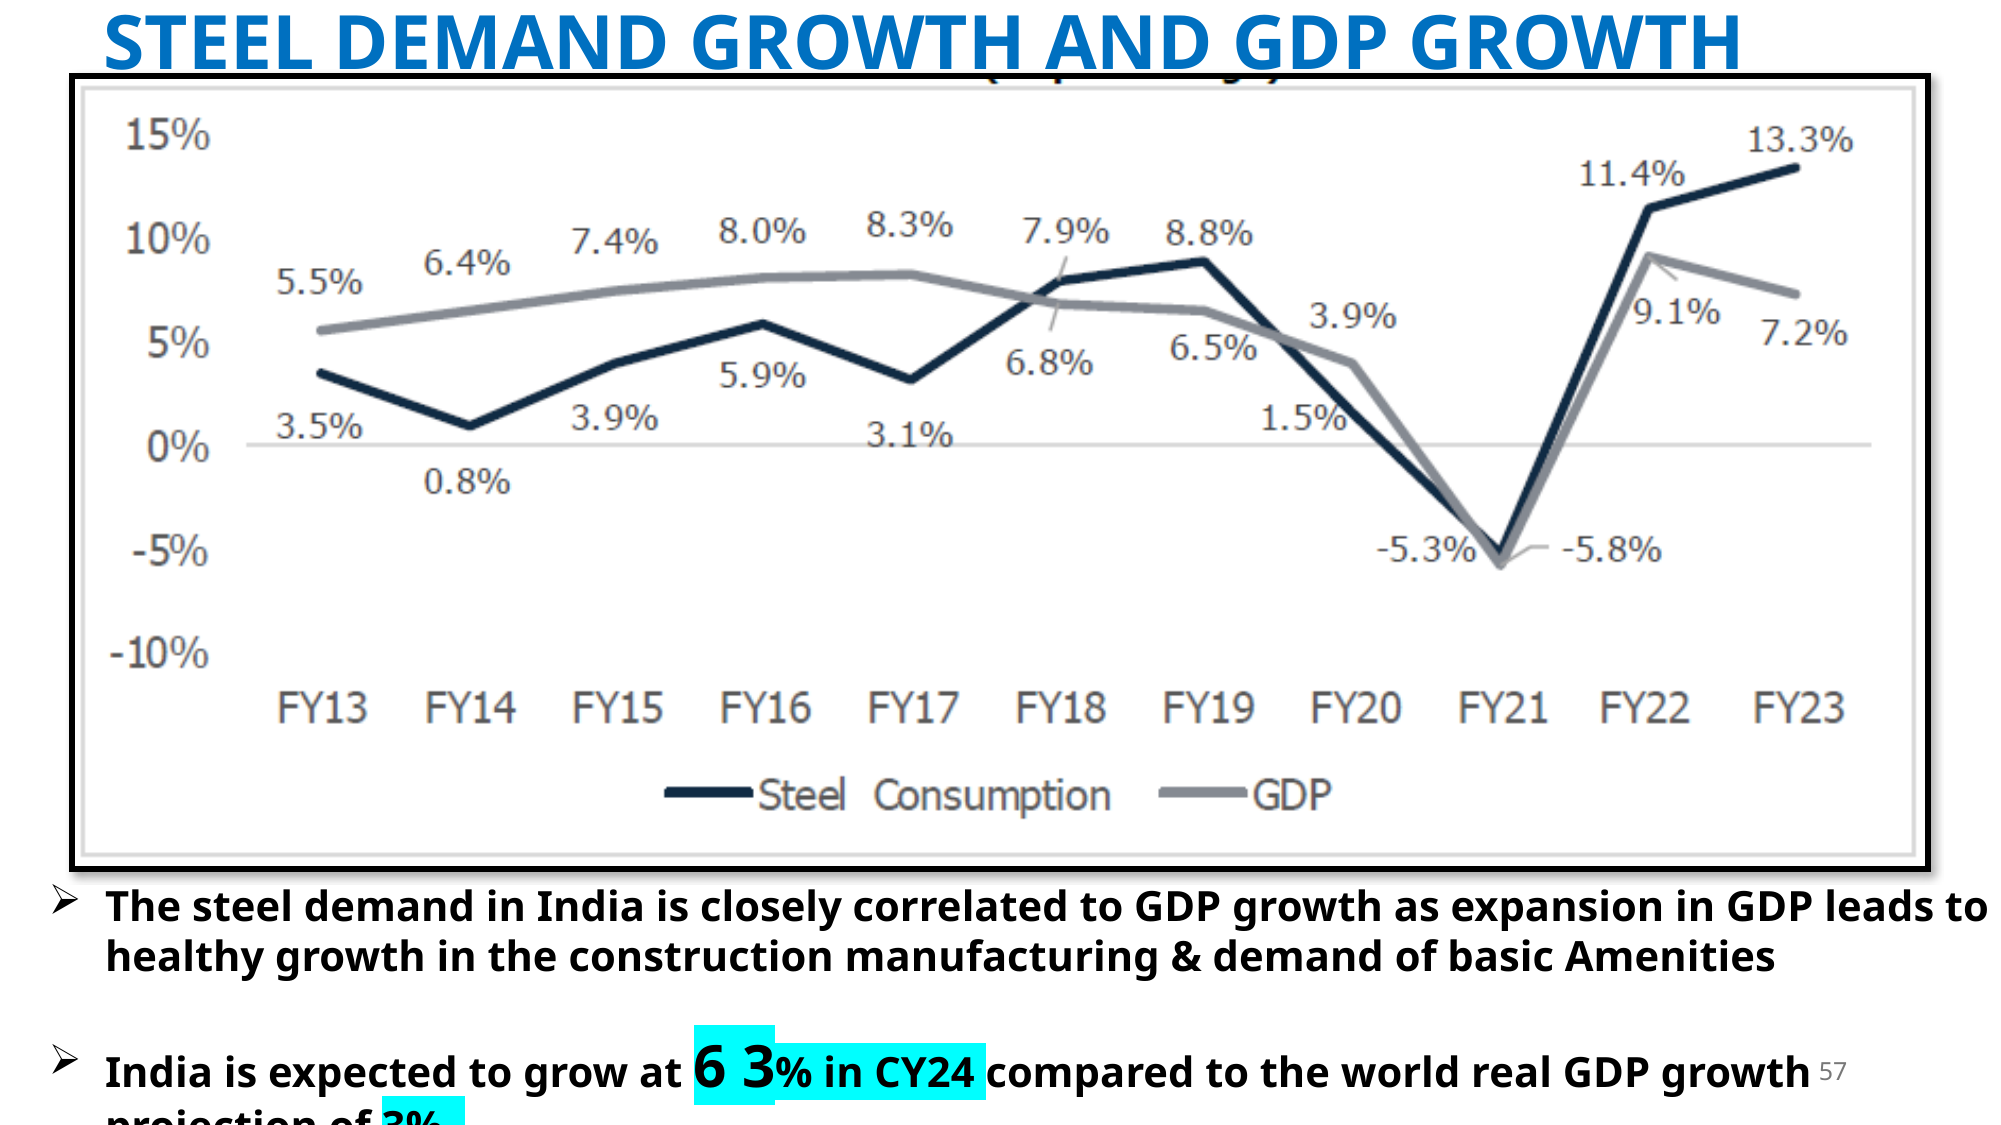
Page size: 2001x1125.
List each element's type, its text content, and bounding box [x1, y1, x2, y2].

text_box STEEL DEMAND GROWTH AND GDP GROWTH [0, 0, 1925, 92]
picture [74, 78, 1926, 867]
text_box The steel demand in India is closely correlated to GDP growth as expansion in GDP leads to healthy growth in the construction manufacturing & demand of basic Amenities India is expected to grow at 6 3% in CY24 compared to the world real GDP growth projection of 3% [33, 872, 2000, 1125]
